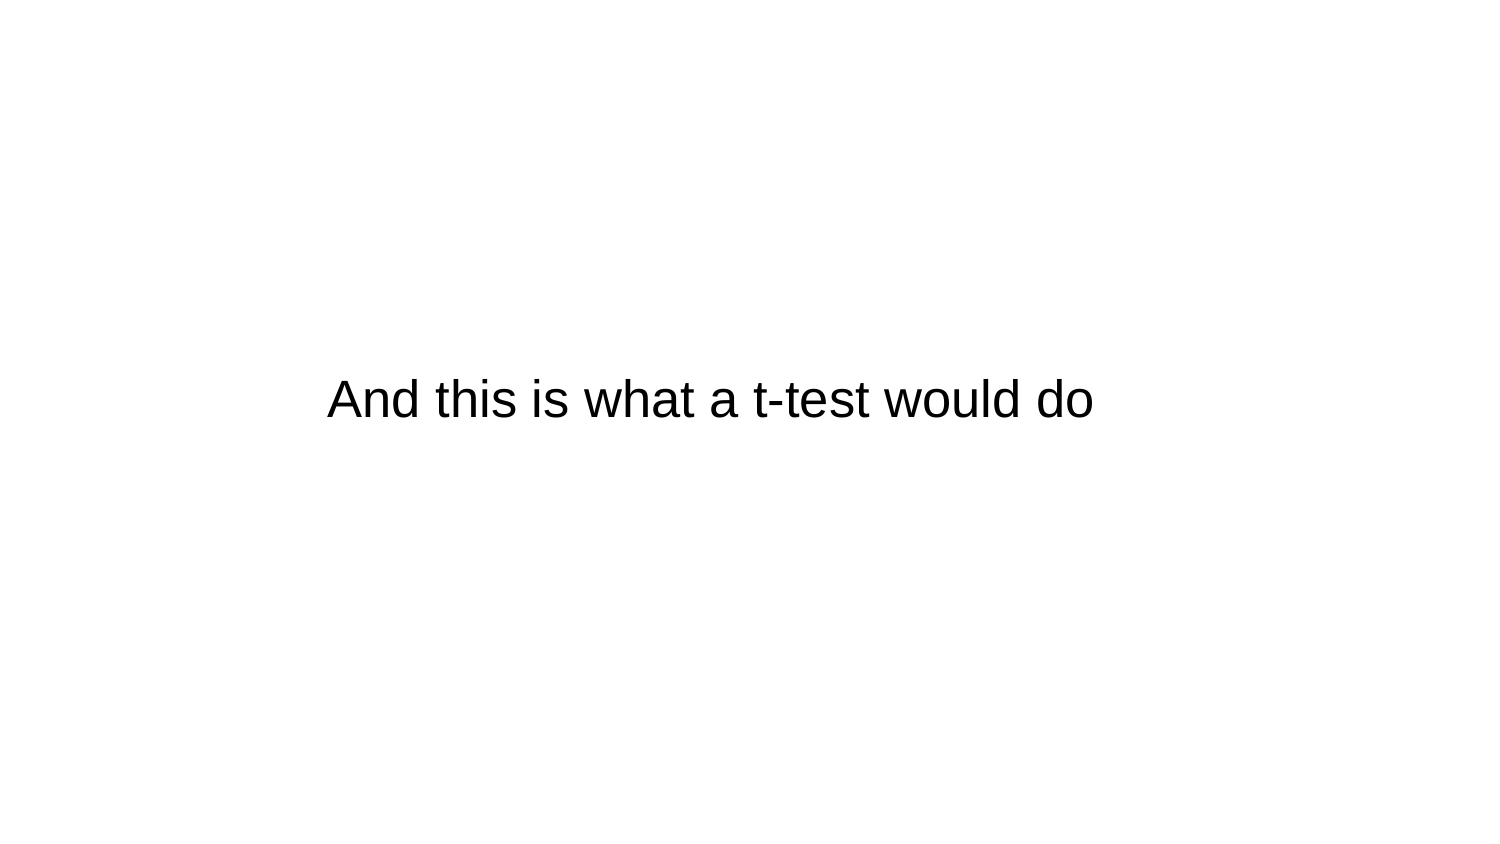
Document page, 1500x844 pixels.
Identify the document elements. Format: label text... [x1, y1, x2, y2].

title And this is what a t-test would do [312, 349, 1188, 444]
